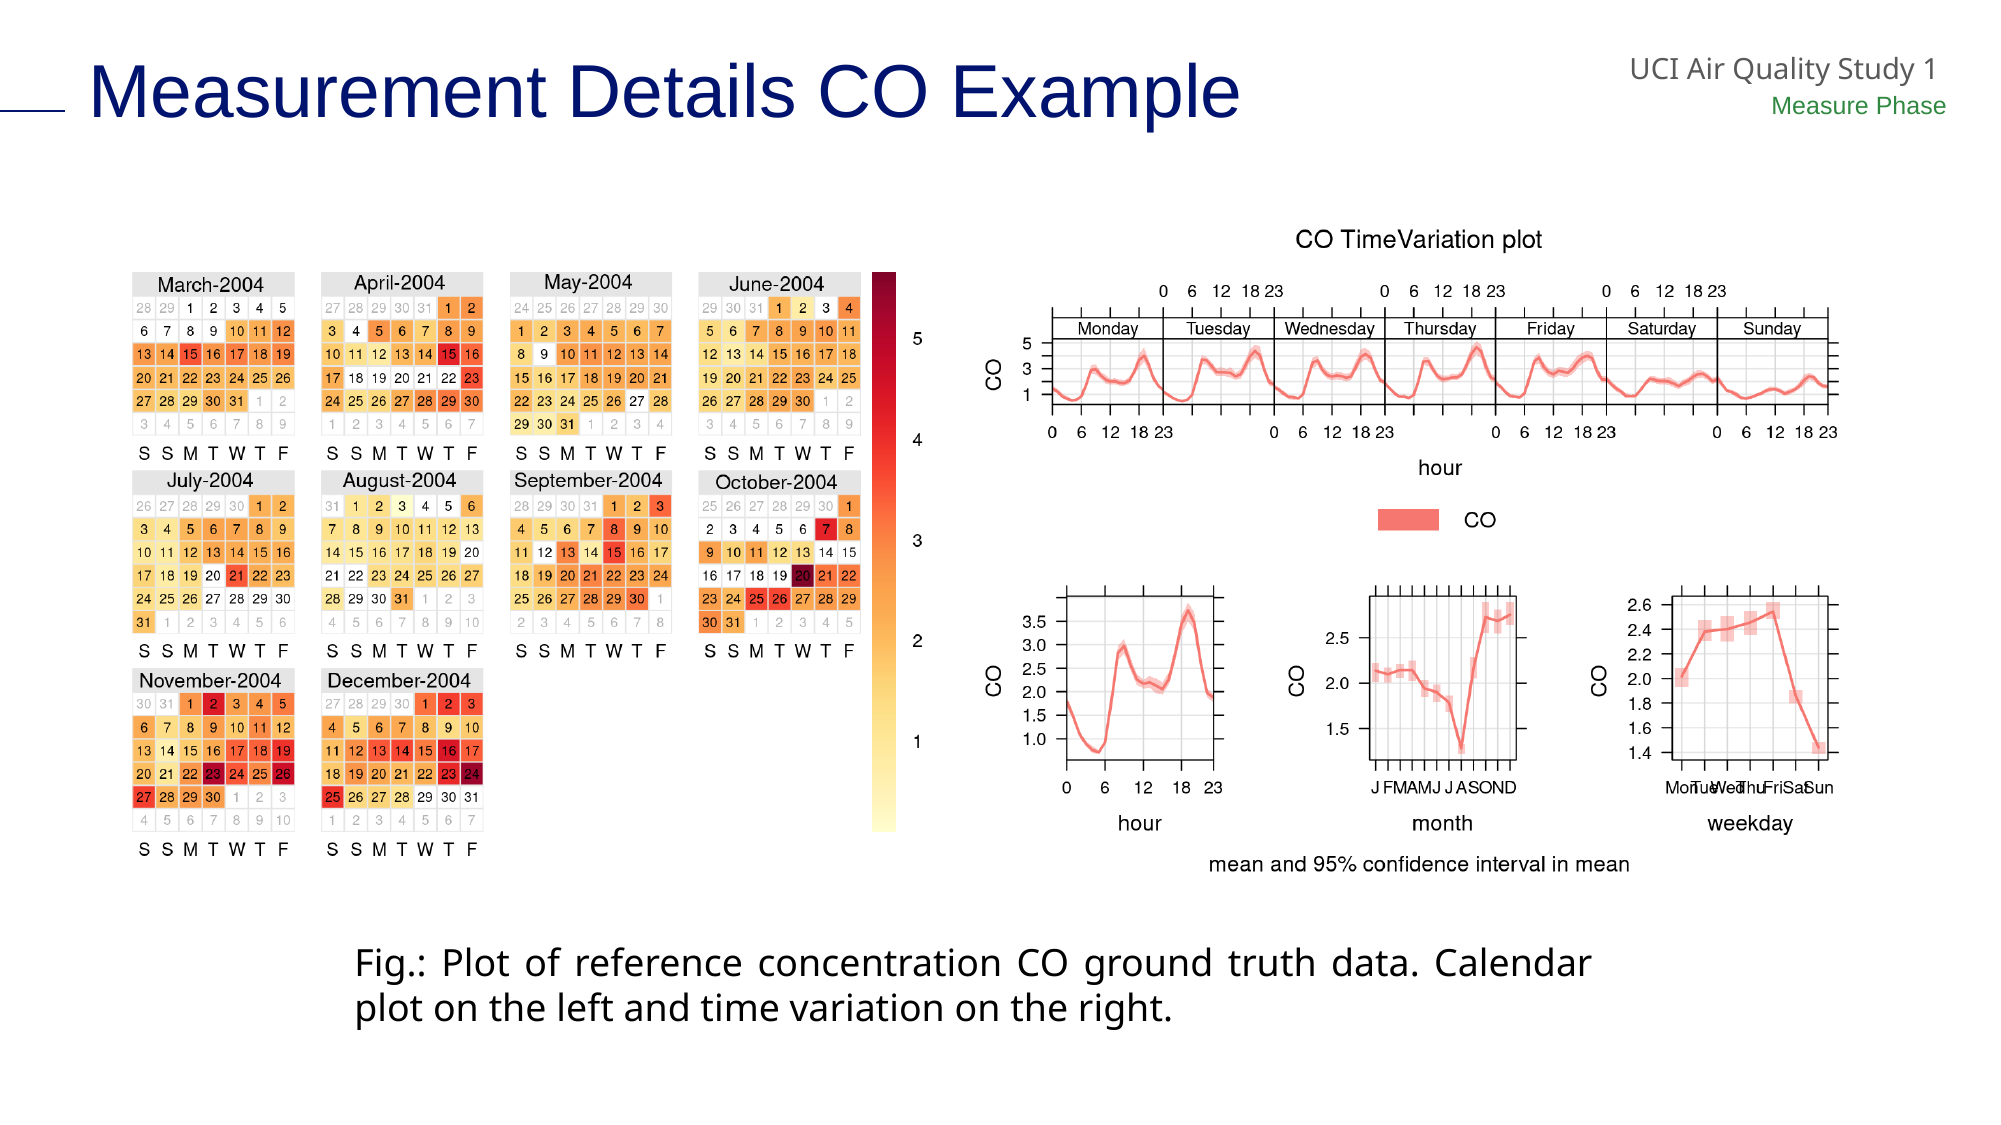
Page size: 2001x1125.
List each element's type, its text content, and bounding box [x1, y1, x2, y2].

title Measurement Details CO Example [88, 42, 1975, 134]
picture [115, 217, 1858, 885]
text_box Fig.: Plot of reference concentration CO ground truth data. Calendar plot on the left and time variation on the right. [339, 931, 1609, 1037]
text_box Measure Phase [1400, 89, 1948, 120]
text_box UCI Air Quality Study 1 [1400, 50, 1948, 86]
